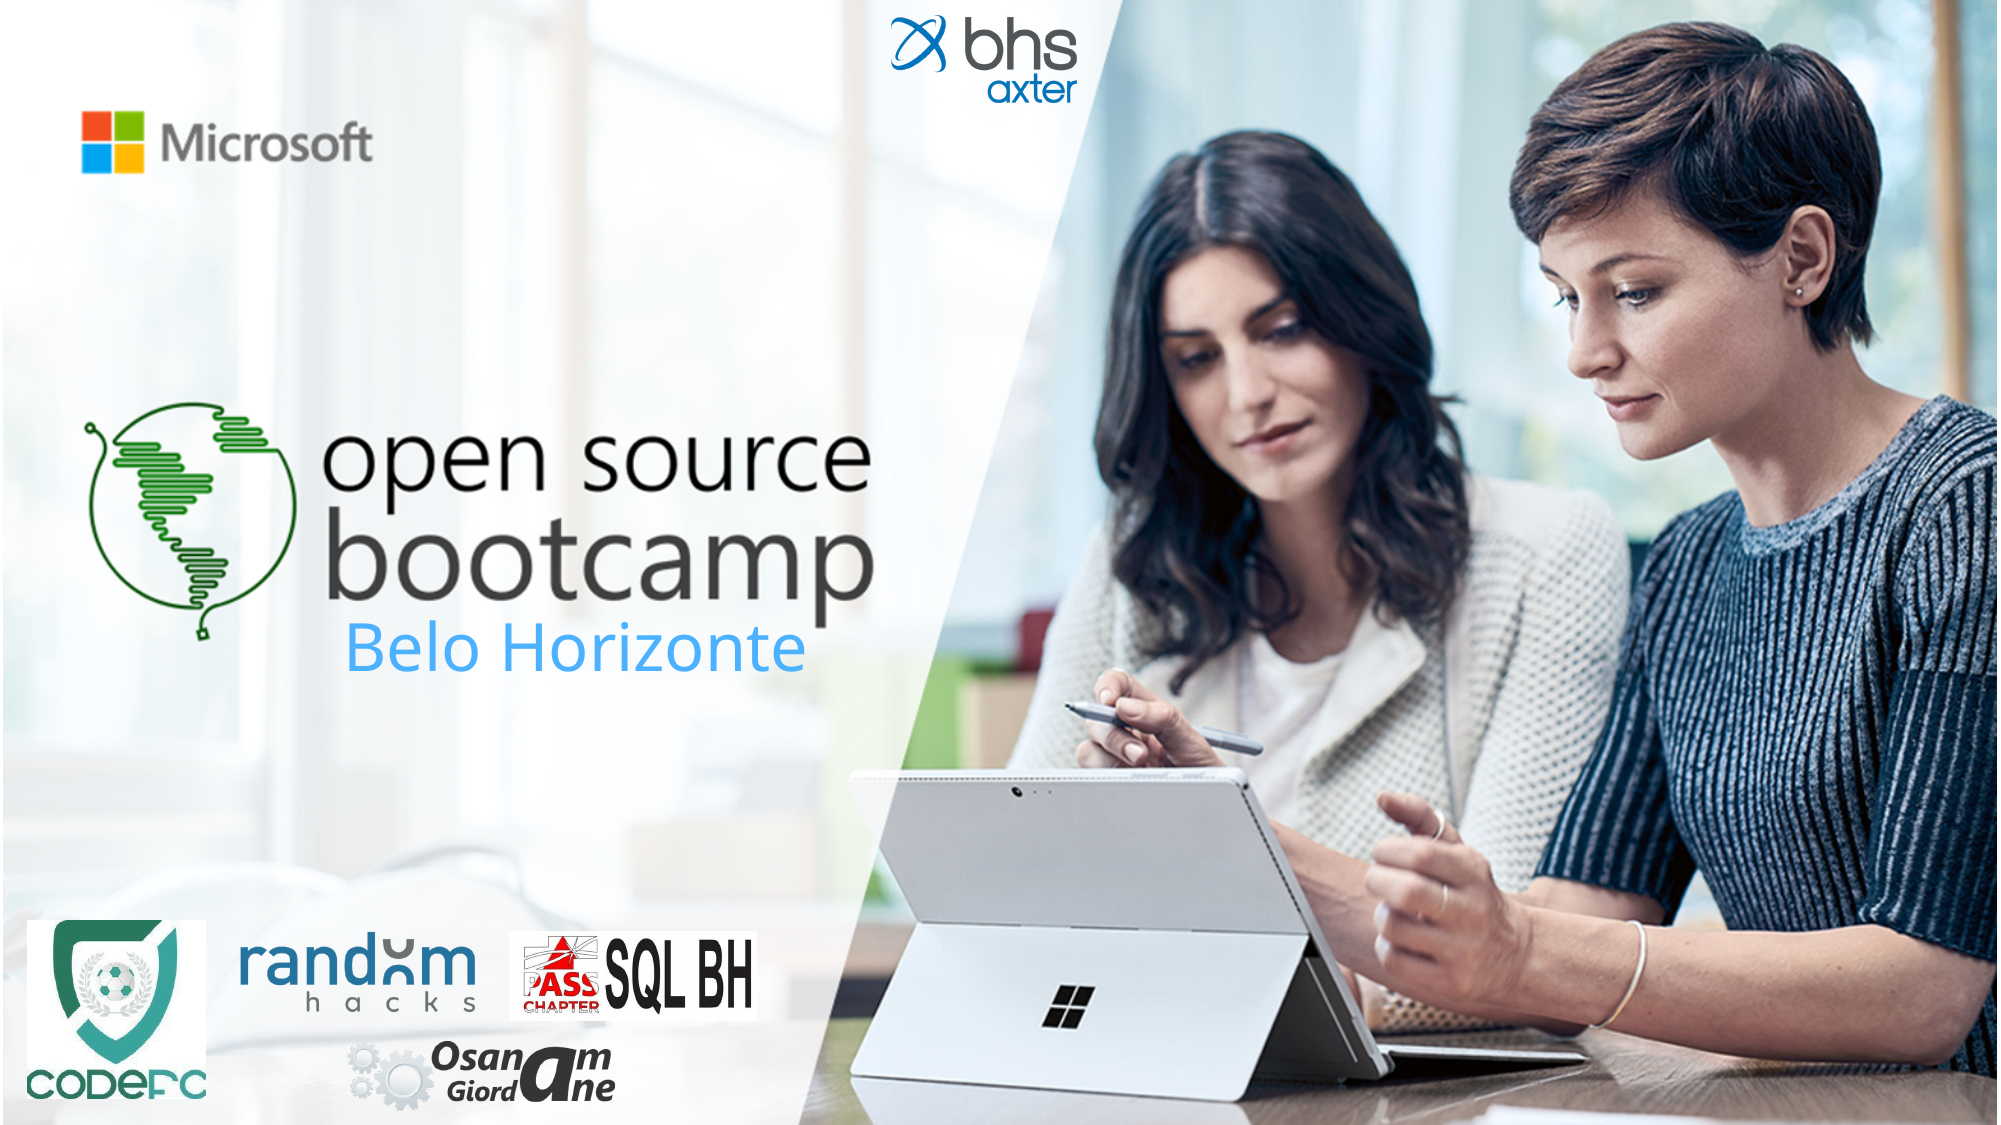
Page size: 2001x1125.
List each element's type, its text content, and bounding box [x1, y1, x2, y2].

picture [3, 0, 1997, 1125]
text_box Belo Horizonte [313, 590, 839, 709]
